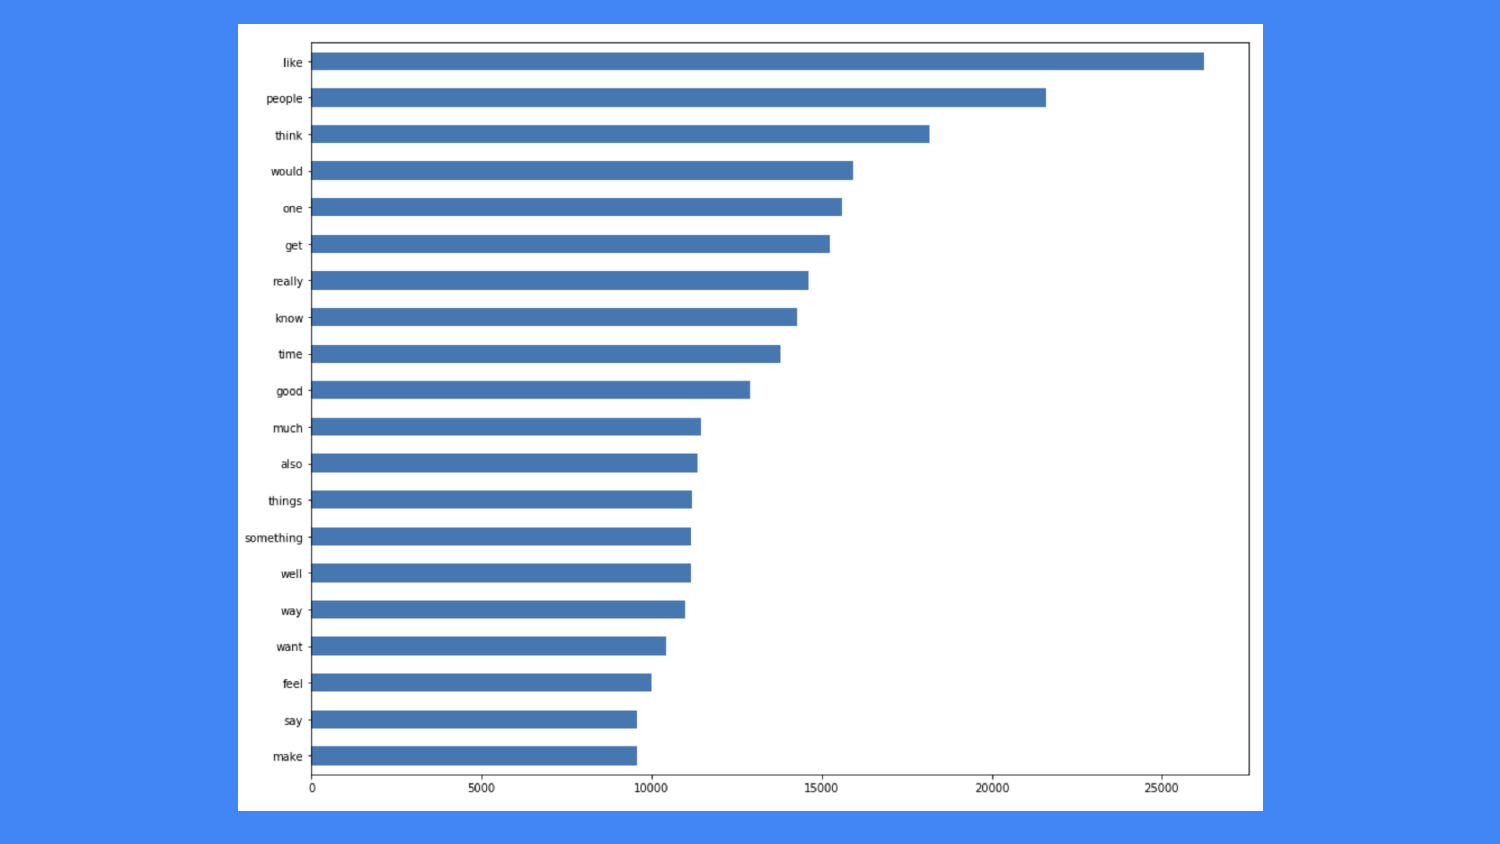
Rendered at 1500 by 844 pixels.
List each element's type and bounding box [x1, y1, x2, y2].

picture [238, 24, 1263, 811]
